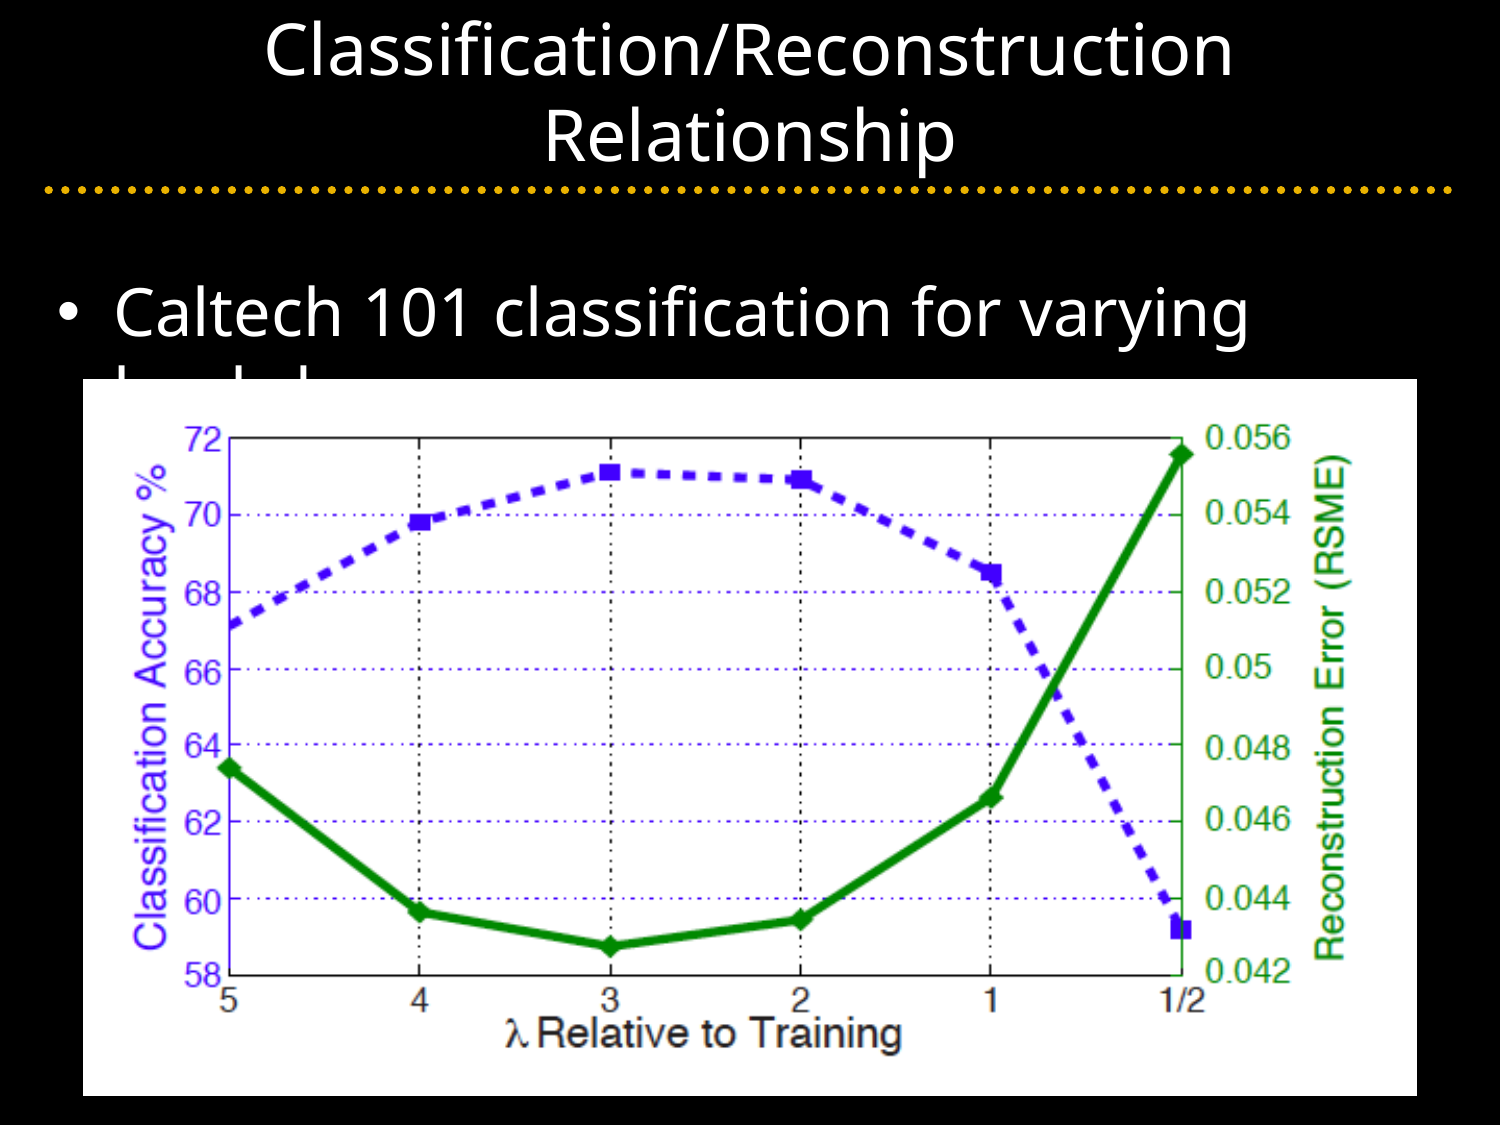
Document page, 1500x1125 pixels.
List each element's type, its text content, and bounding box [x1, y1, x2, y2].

picture [83, 378, 1417, 1097]
title Classification/Reconstruction Relationship [75, 0, 1425, 184]
list Caltech 101 classification for varying lambda. [41, 262, 1500, 1005]
